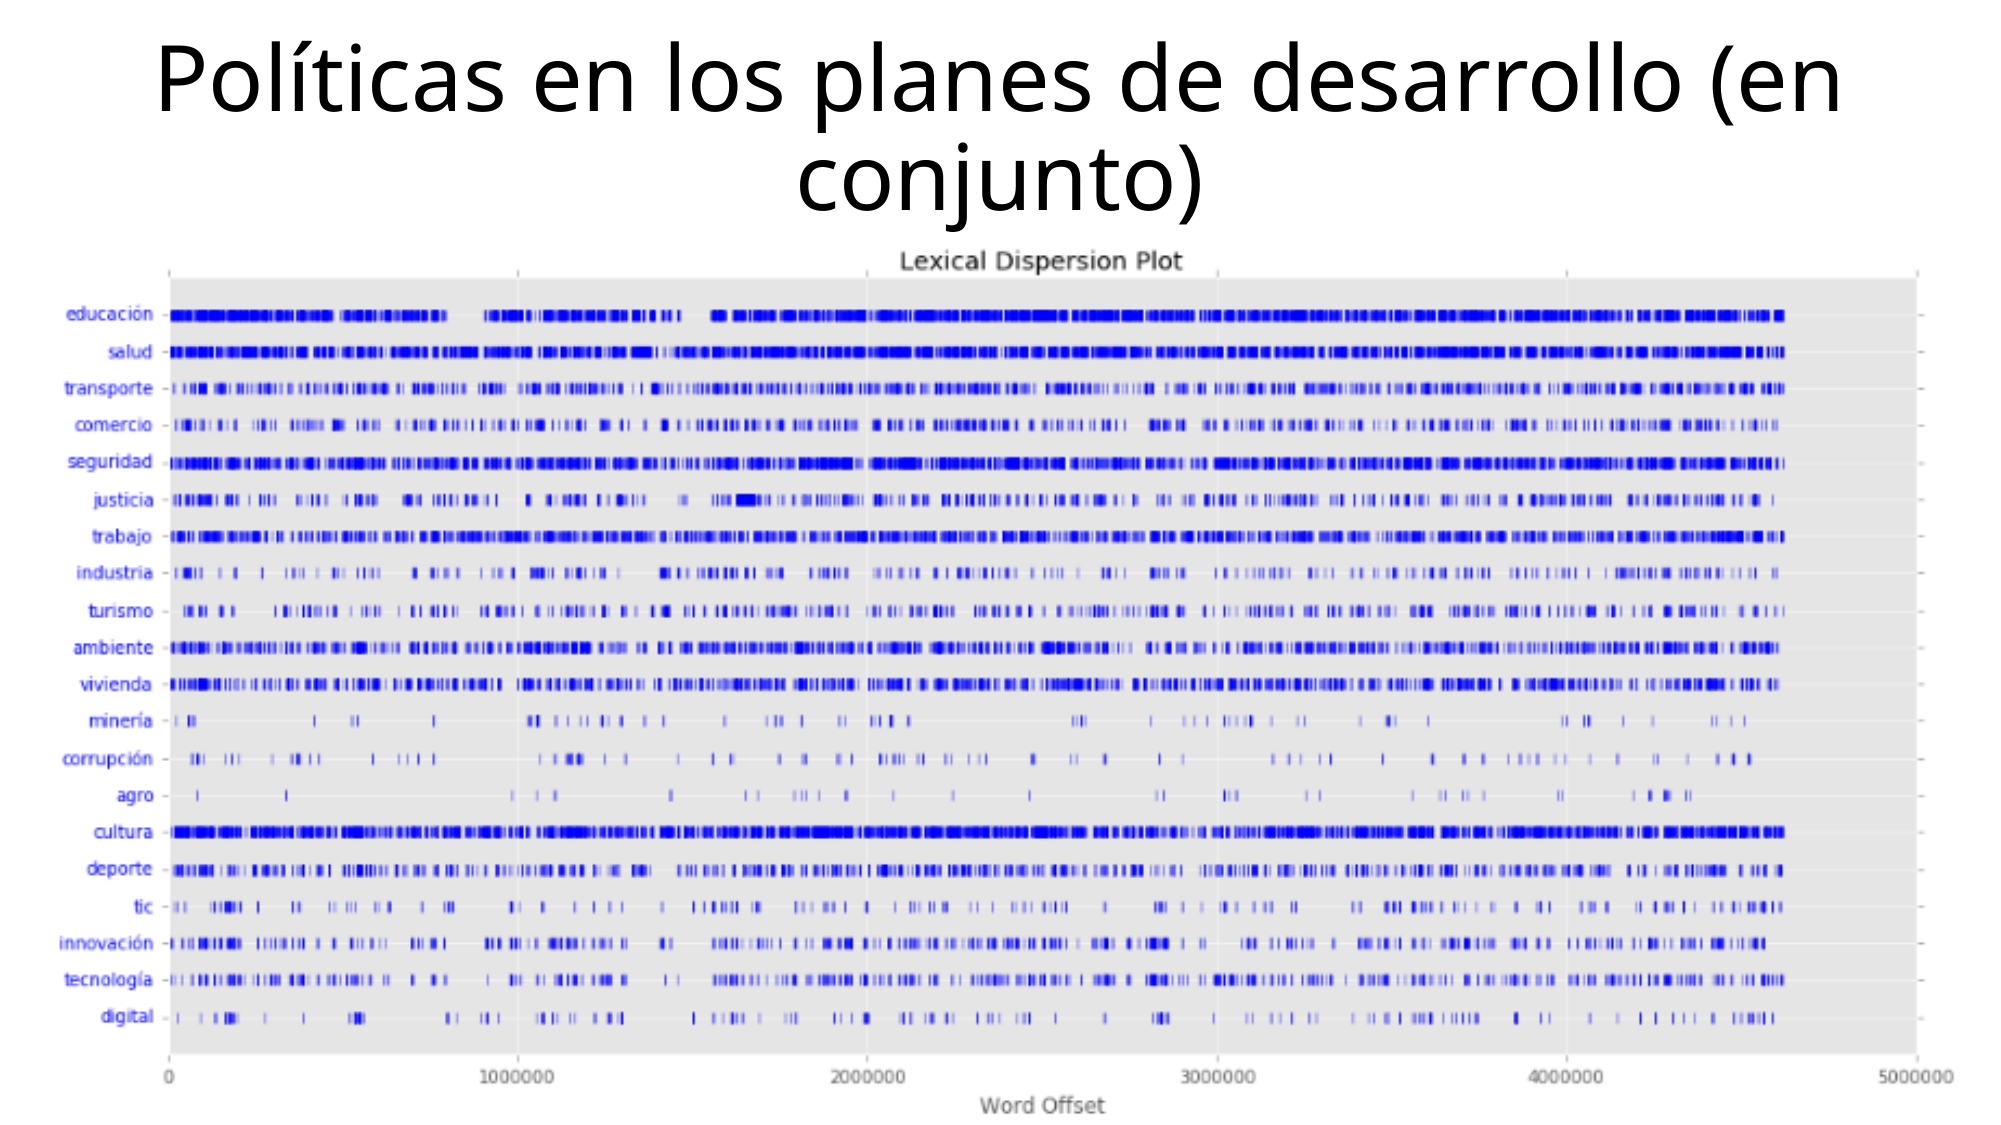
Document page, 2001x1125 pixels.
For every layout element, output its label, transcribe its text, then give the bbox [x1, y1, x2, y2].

picture [23, 240, 1969, 1125]
title Políticas en los planes de desarrollo (en conjunto) [137, 23, 1863, 240]
